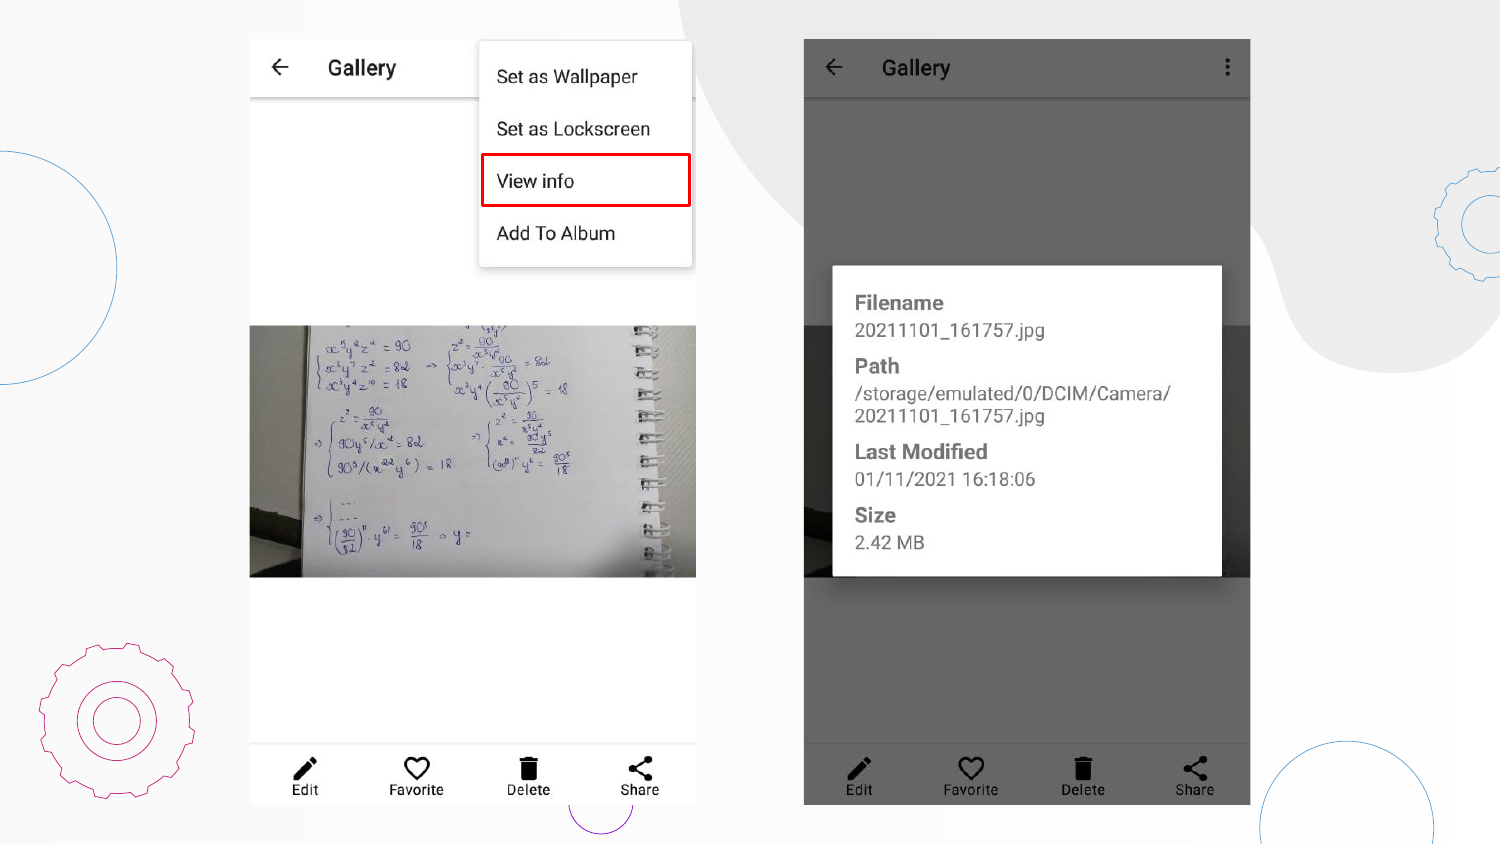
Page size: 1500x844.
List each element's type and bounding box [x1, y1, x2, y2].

picture [803, 38, 1251, 805]
picture [249, 38, 697, 805]
